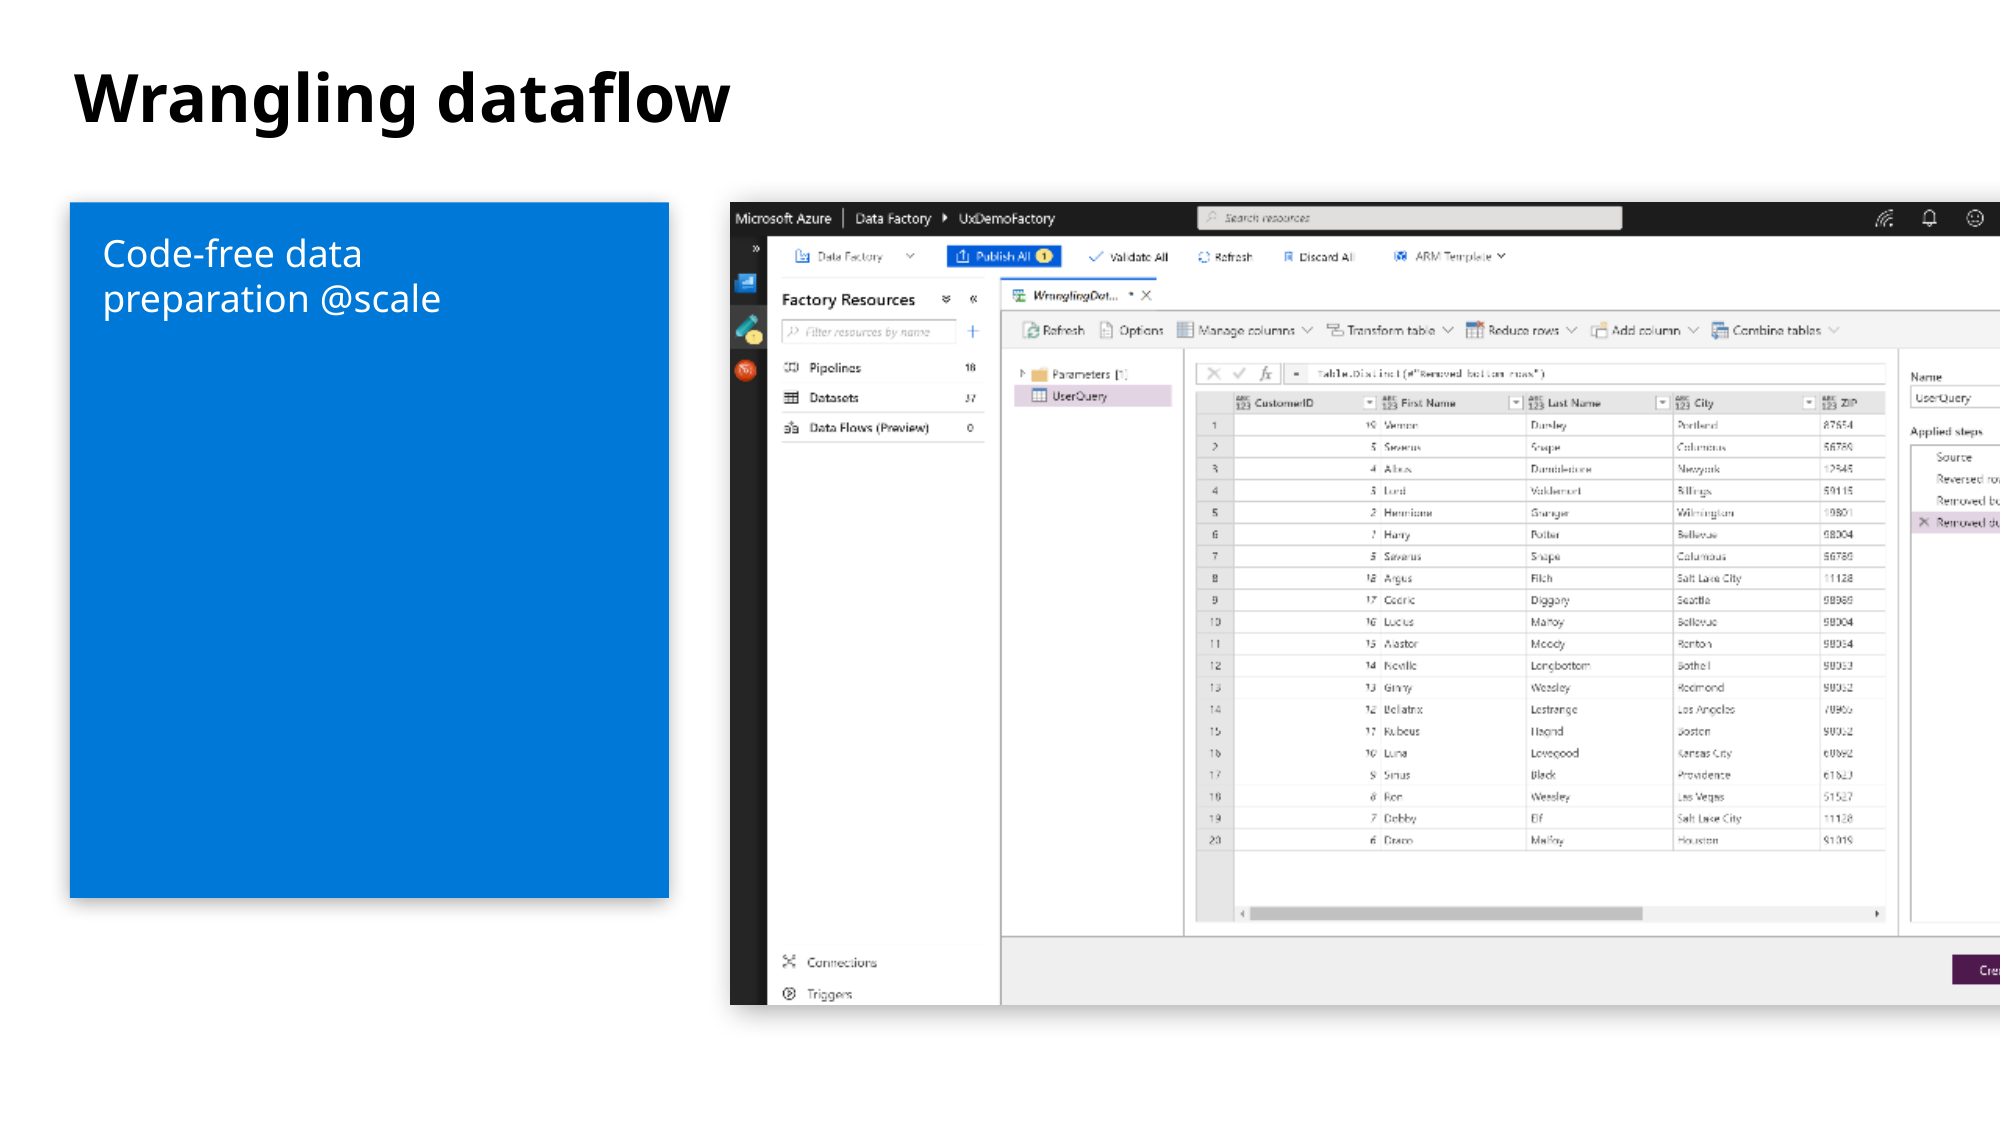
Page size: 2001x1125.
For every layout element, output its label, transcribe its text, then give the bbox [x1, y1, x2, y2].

text_box [69, 202, 670, 899]
picture [730, 201, 2000, 1005]
text_box Code-free data preparation @scale [87, 222, 592, 328]
text_box Wrangling dataflow [59, 48, 1060, 144]
